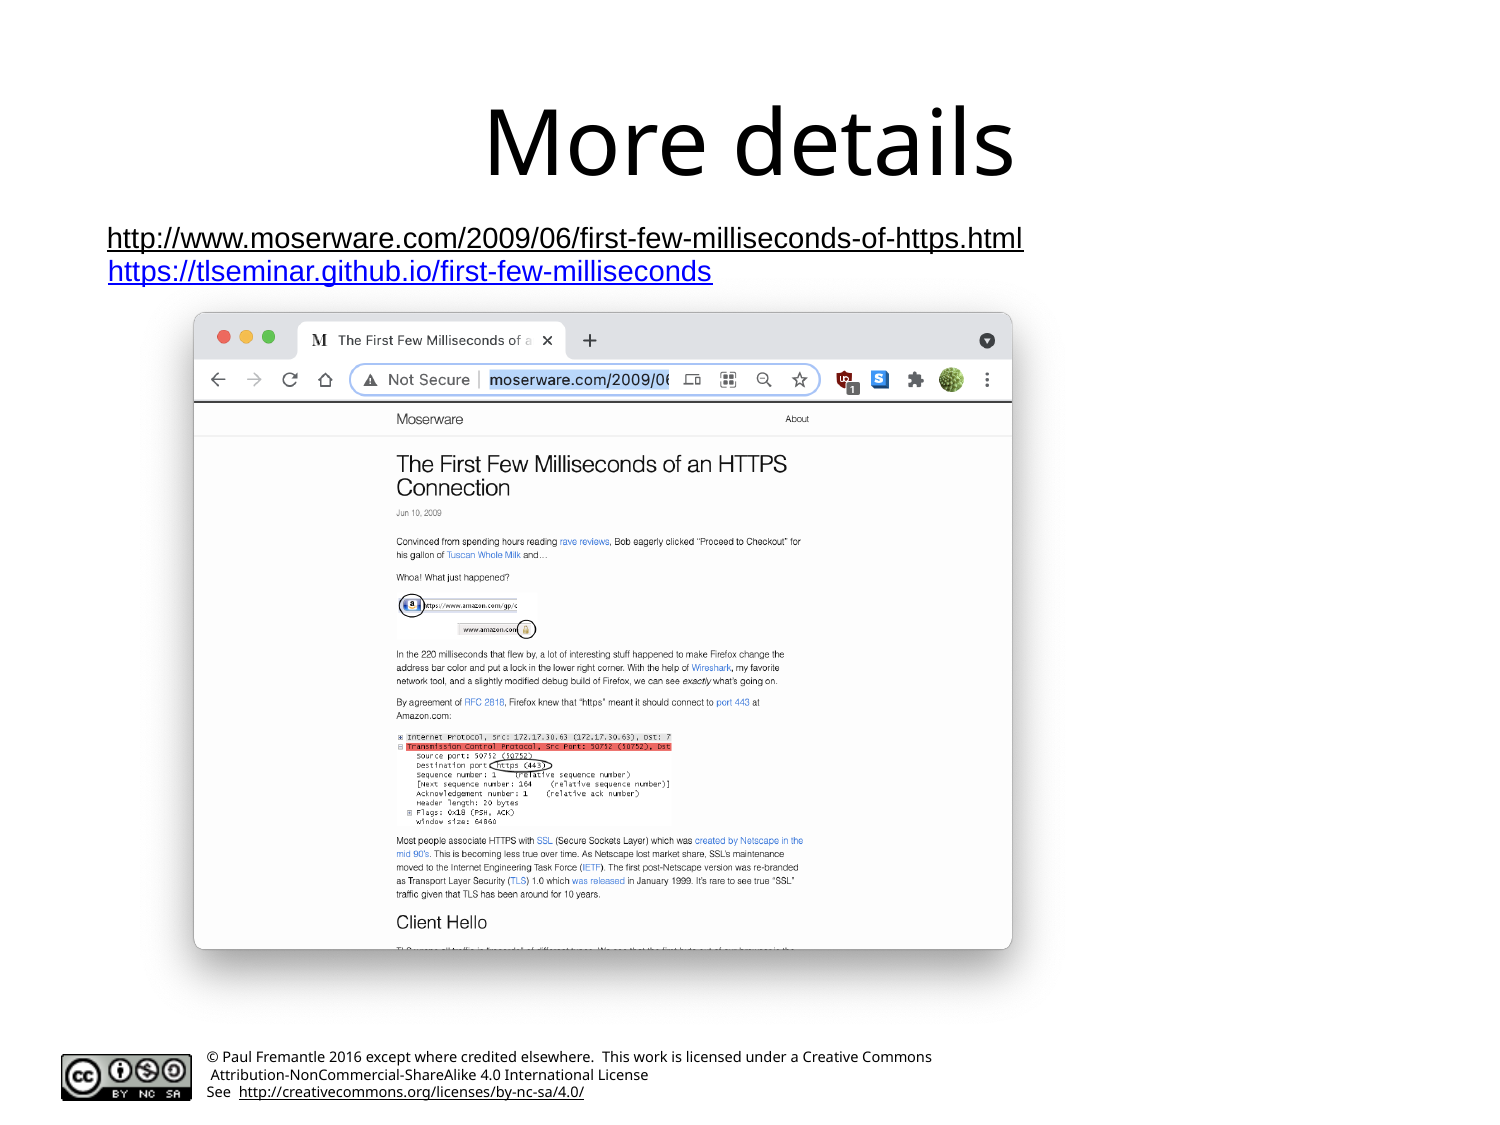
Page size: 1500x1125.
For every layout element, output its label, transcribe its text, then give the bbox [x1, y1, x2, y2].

text_box https://tlseminar.github.io/first-few-milliseconds [93, 237, 1267, 303]
picture [61, 1054, 192, 1101]
title More details [75, 45, 1425, 233]
picture [131, 269, 1075, 1033]
text_box http://www.moserware.com/2009/06/first-few-milliseconds-of-https.html [91, 204, 1376, 270]
